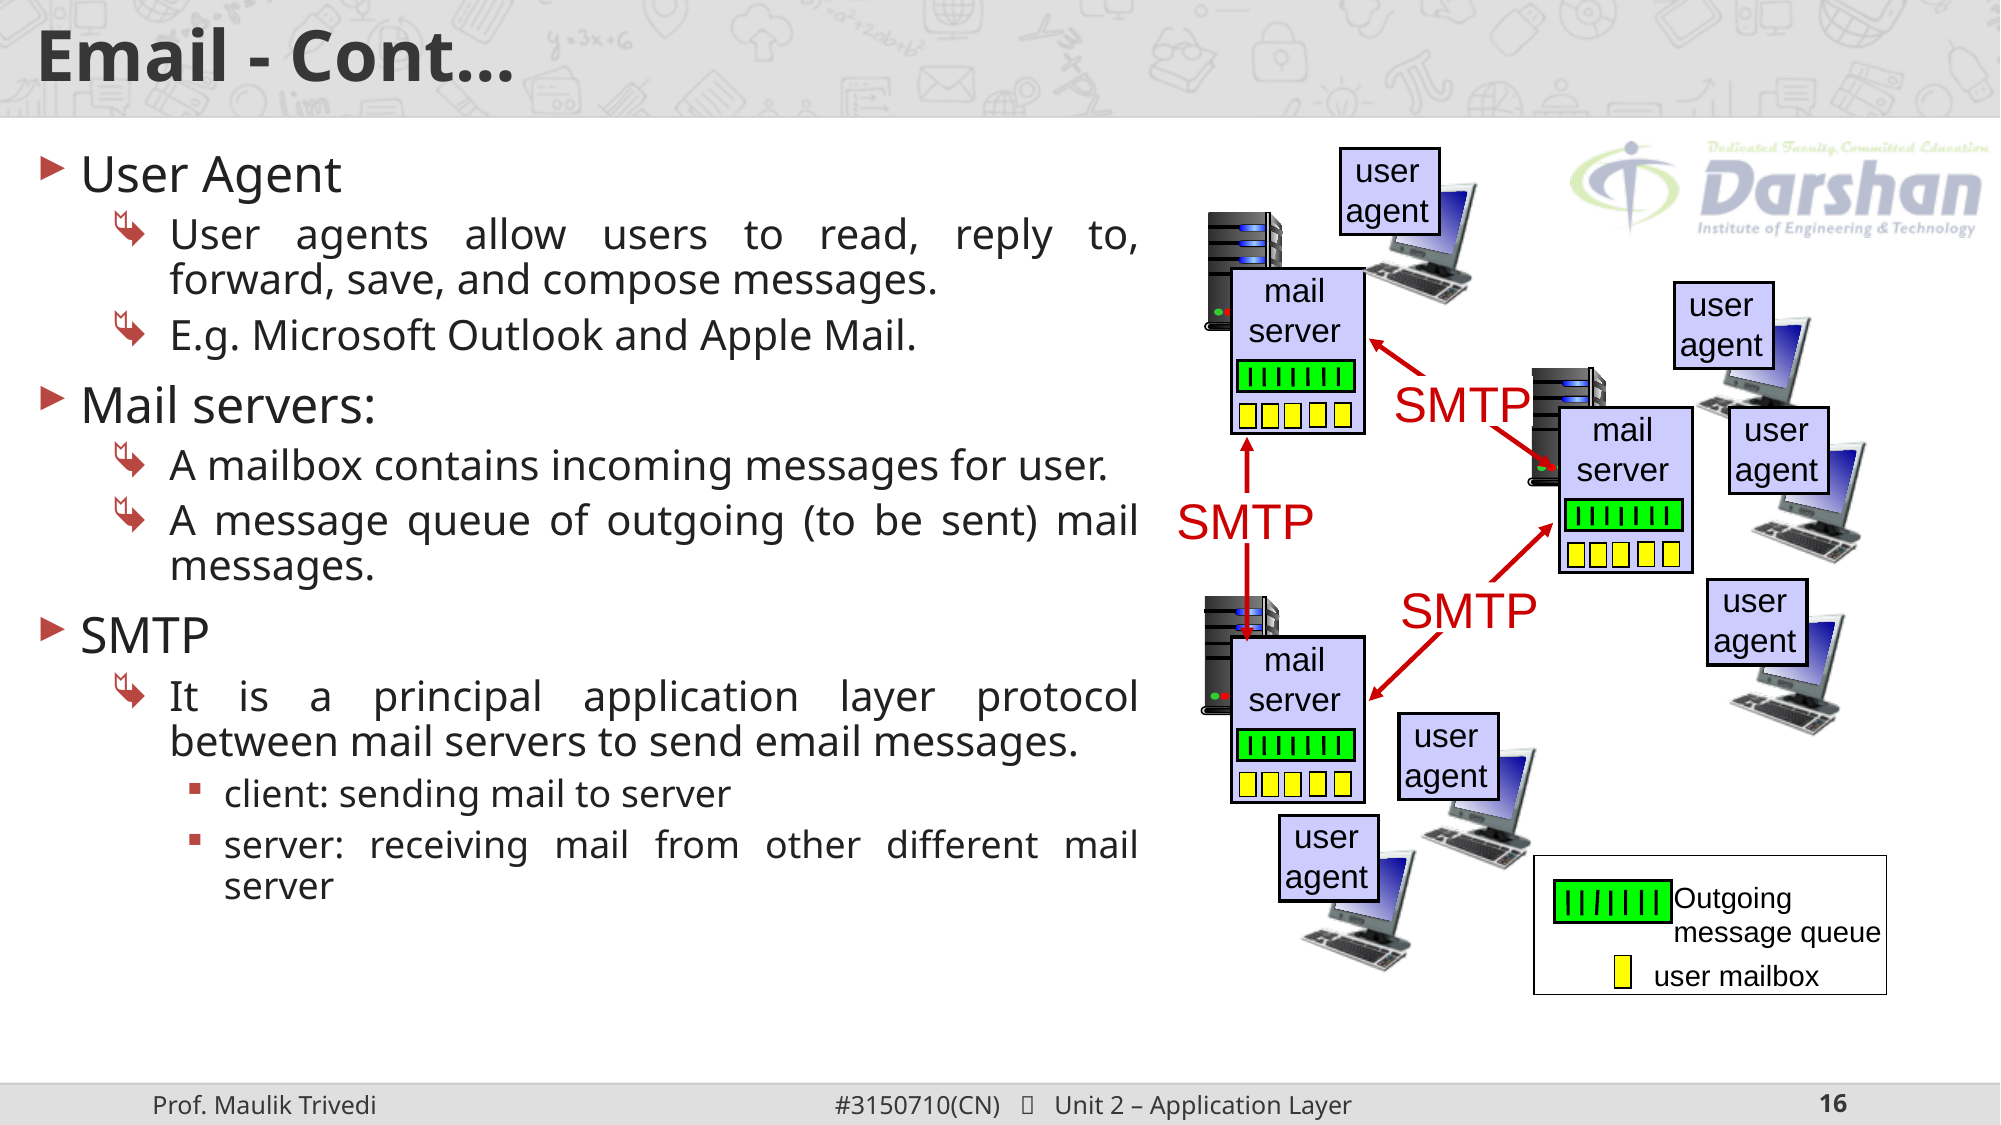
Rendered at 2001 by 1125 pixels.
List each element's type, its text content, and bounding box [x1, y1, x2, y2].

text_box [1161, 141, 1870, 982]
text_box [1533, 982, 1554, 995]
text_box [1554, 836, 1979, 1001]
list User Agent User agents allow users to read, reply to, forward, save, and compose messages. E.g. Microsoft Outlook and Apple Mail. Mail servers: A mailbox contains incoming messages for user. A message queue of outgoing (to be sent) mail messages. SMTP It is a principal application layer protocol between mail servers to send email messages. client: sending mail to server server: receiving mail from other different mail server [21, 141, 1155, 1059]
title Email - Cont… [0, 0, 2000, 117]
